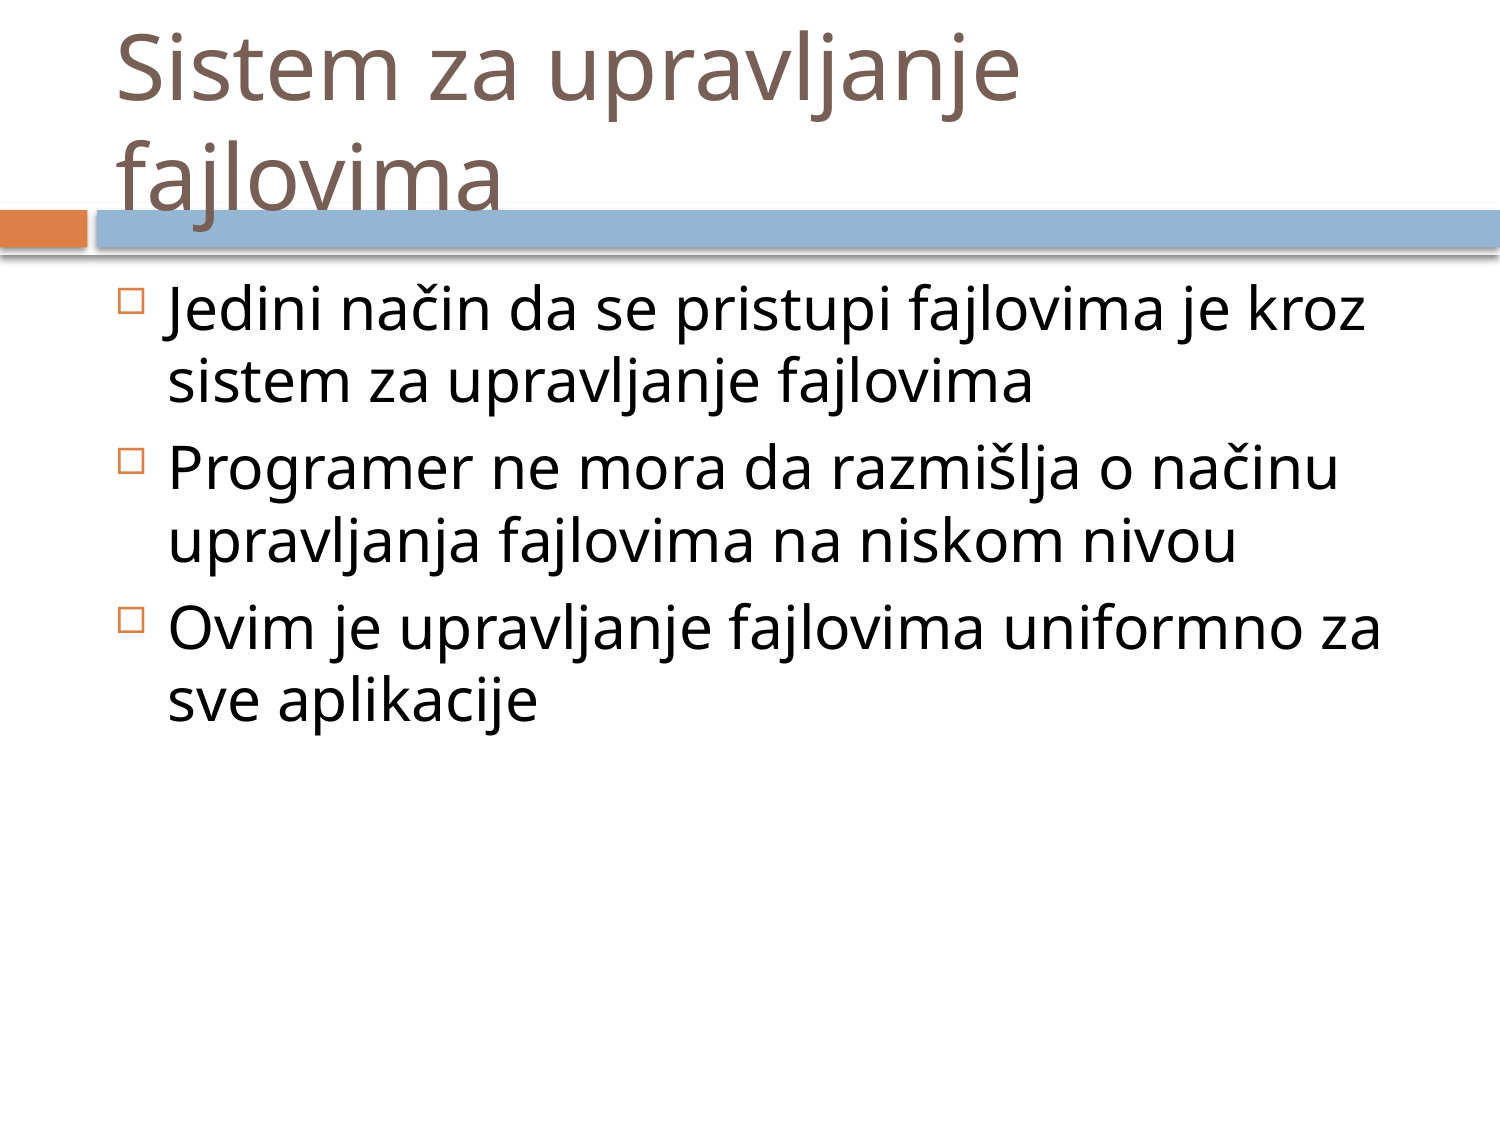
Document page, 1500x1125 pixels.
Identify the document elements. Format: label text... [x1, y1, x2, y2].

list Jedini način da se pristupi fajlovima je kroz sistem za upravljanje fajlovima Programer ne mora da razmišlja o načinu upravljanja fajlovima na niskom nivou Ovim je upravljanje fajlovima uniformno za sve aplikacije [100, 262, 1438, 1000]
title Sistem za upravljanje fajlovima [100, 37, 1438, 200]
